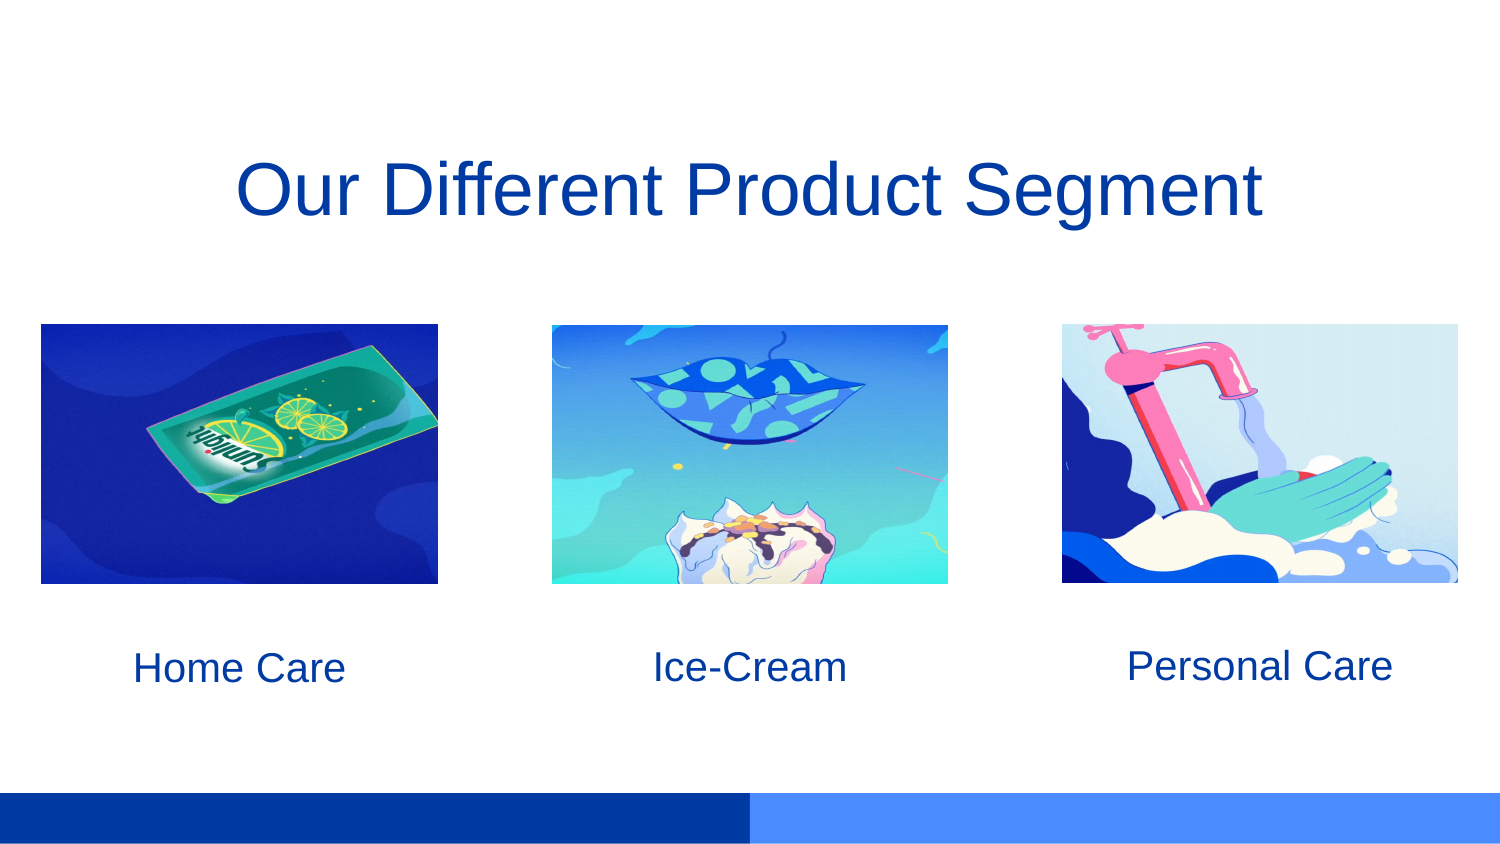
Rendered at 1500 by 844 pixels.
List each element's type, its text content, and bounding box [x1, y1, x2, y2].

text_box Home Care [0, 633, 761, 699]
text_box Our Different Product Segment [164, 132, 1336, 238]
text_box Ice-Cream [228, 632, 1272, 698]
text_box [551, 324, 949, 585]
text_box Personal Care [739, 630, 1500, 696]
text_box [40, 323, 439, 585]
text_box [1061, 323, 1459, 585]
